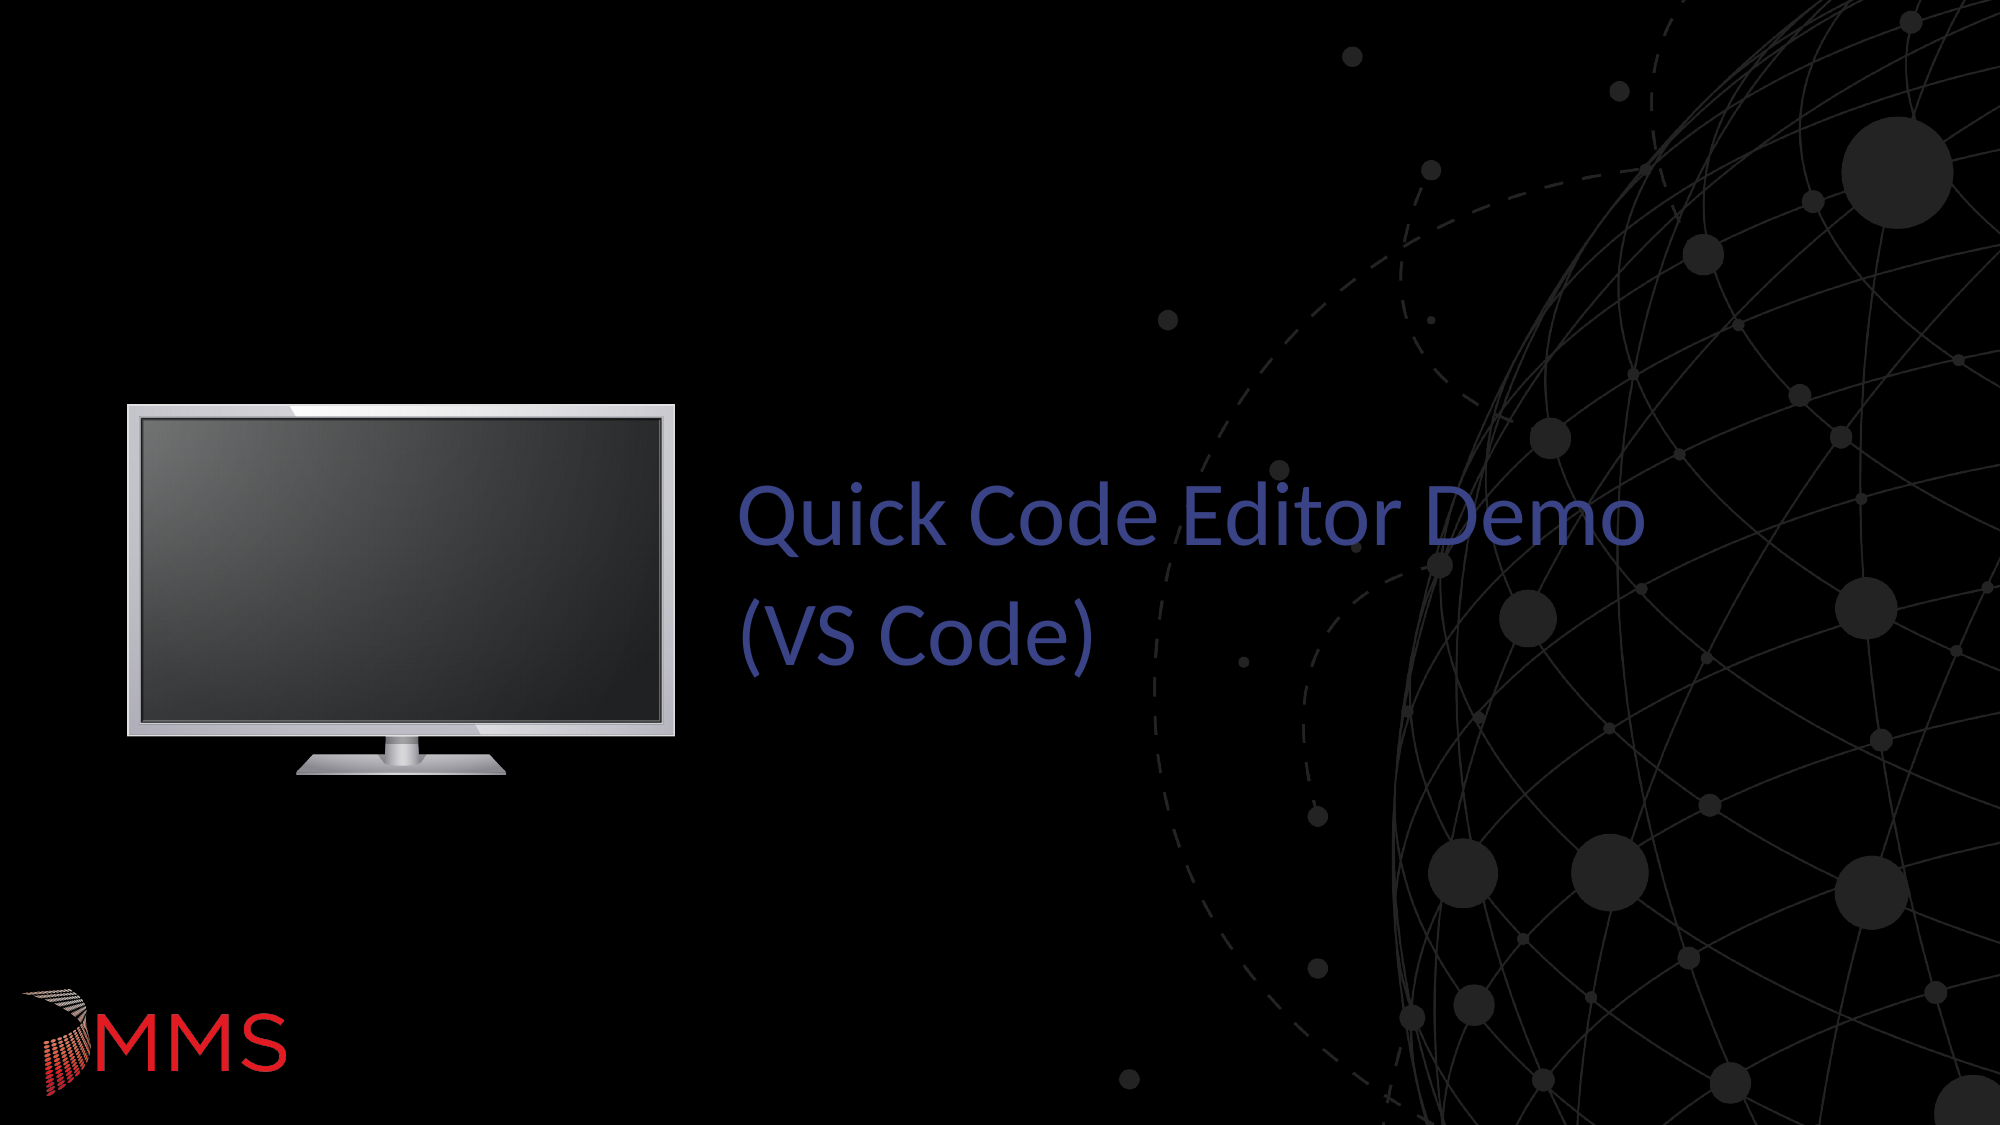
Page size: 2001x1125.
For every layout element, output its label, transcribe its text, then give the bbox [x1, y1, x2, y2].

picture [1119, 0, 2000, 1125]
picture [22, 989, 286, 1096]
picture [127, 404, 675, 775]
list Quick Code Editor Demo (VS Code) [721, 458, 1900, 706]
